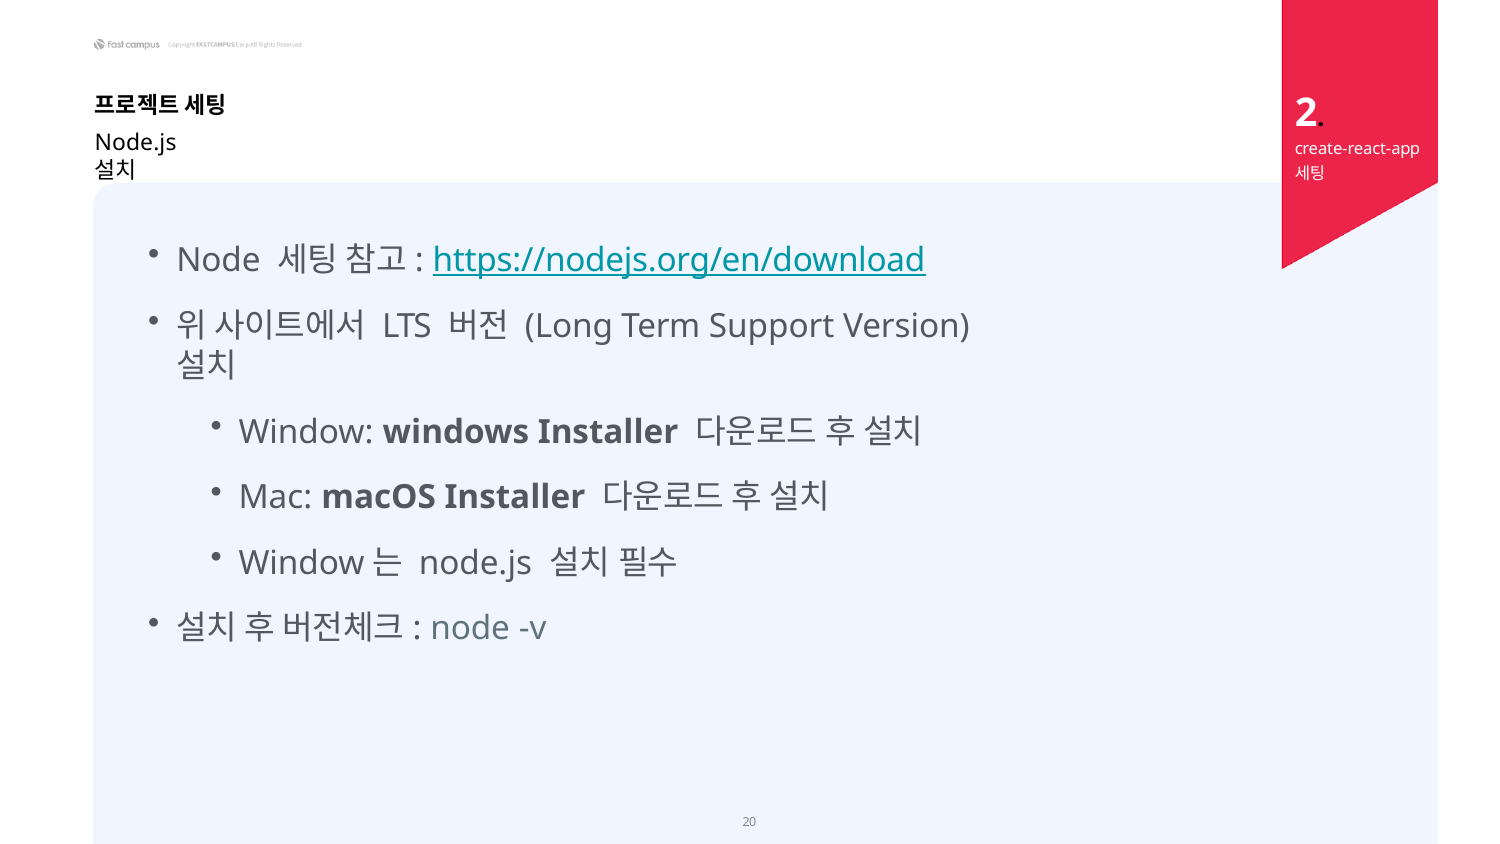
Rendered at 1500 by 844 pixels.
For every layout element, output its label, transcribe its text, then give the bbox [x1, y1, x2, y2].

slide_number 20 [736, 811, 766, 844]
picture [93, 0, 1438, 844]
text_box 프로젝트 세팅 Node.js 설치 [92, 78, 229, 183]
text_box 2. create-react-app 세팅 [1292, 76, 1430, 183]
text_box Node 세팅 참고: https://nodejs.org/en/download 위 사이트에서 LTS 버전 (Long Term Support Version) 설치 Window: windows Installer 다운로드 후 설치 Mac: macOS Installer 다운로드 후 설치 Window는 node.js 설치 필수 설치 후 버전체크: node -v [146, 235, 1030, 647]
